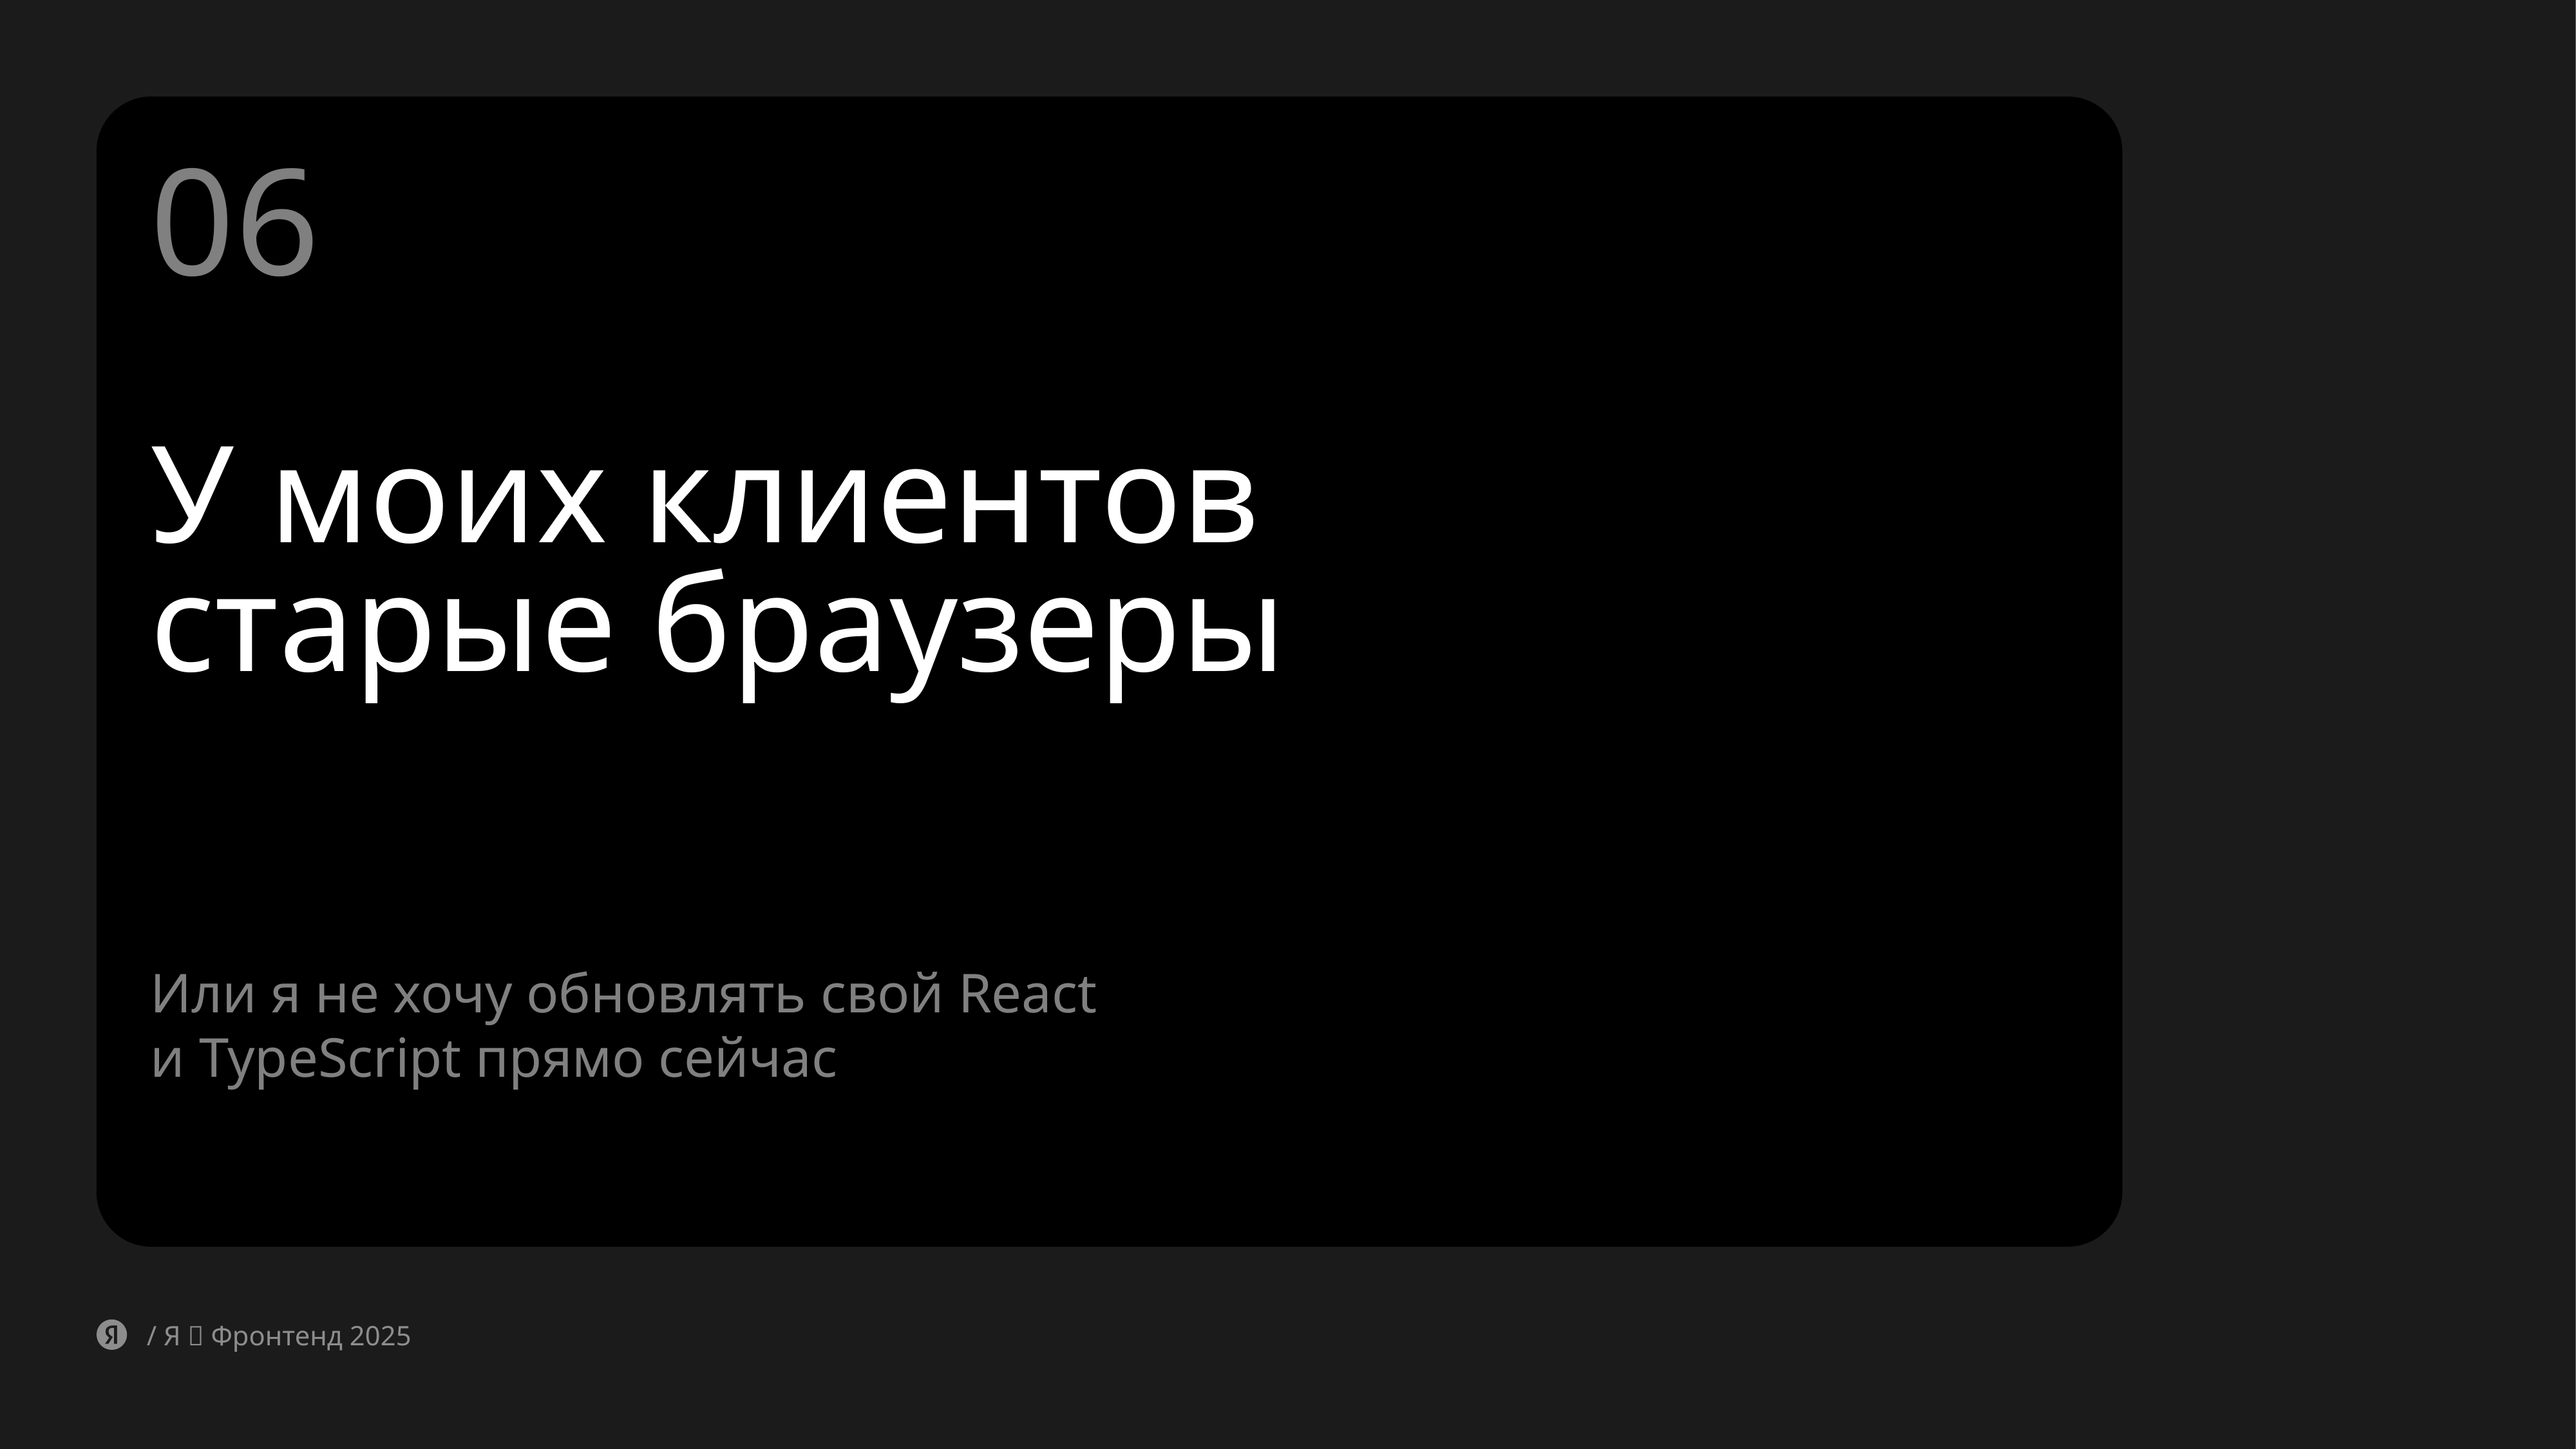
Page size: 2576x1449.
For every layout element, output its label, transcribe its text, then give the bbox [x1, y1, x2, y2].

list 06 [150, 144, 421, 289]
title У моих клиентов старые браузеры [150, 431, 1871, 864]
footer / Я 💛 Фронтенд 2025 [146, 1318, 1718, 1351]
list Или я не хочу обновлять свой React и TypeScript прямо сейчас [150, 959, 1515, 1198]
